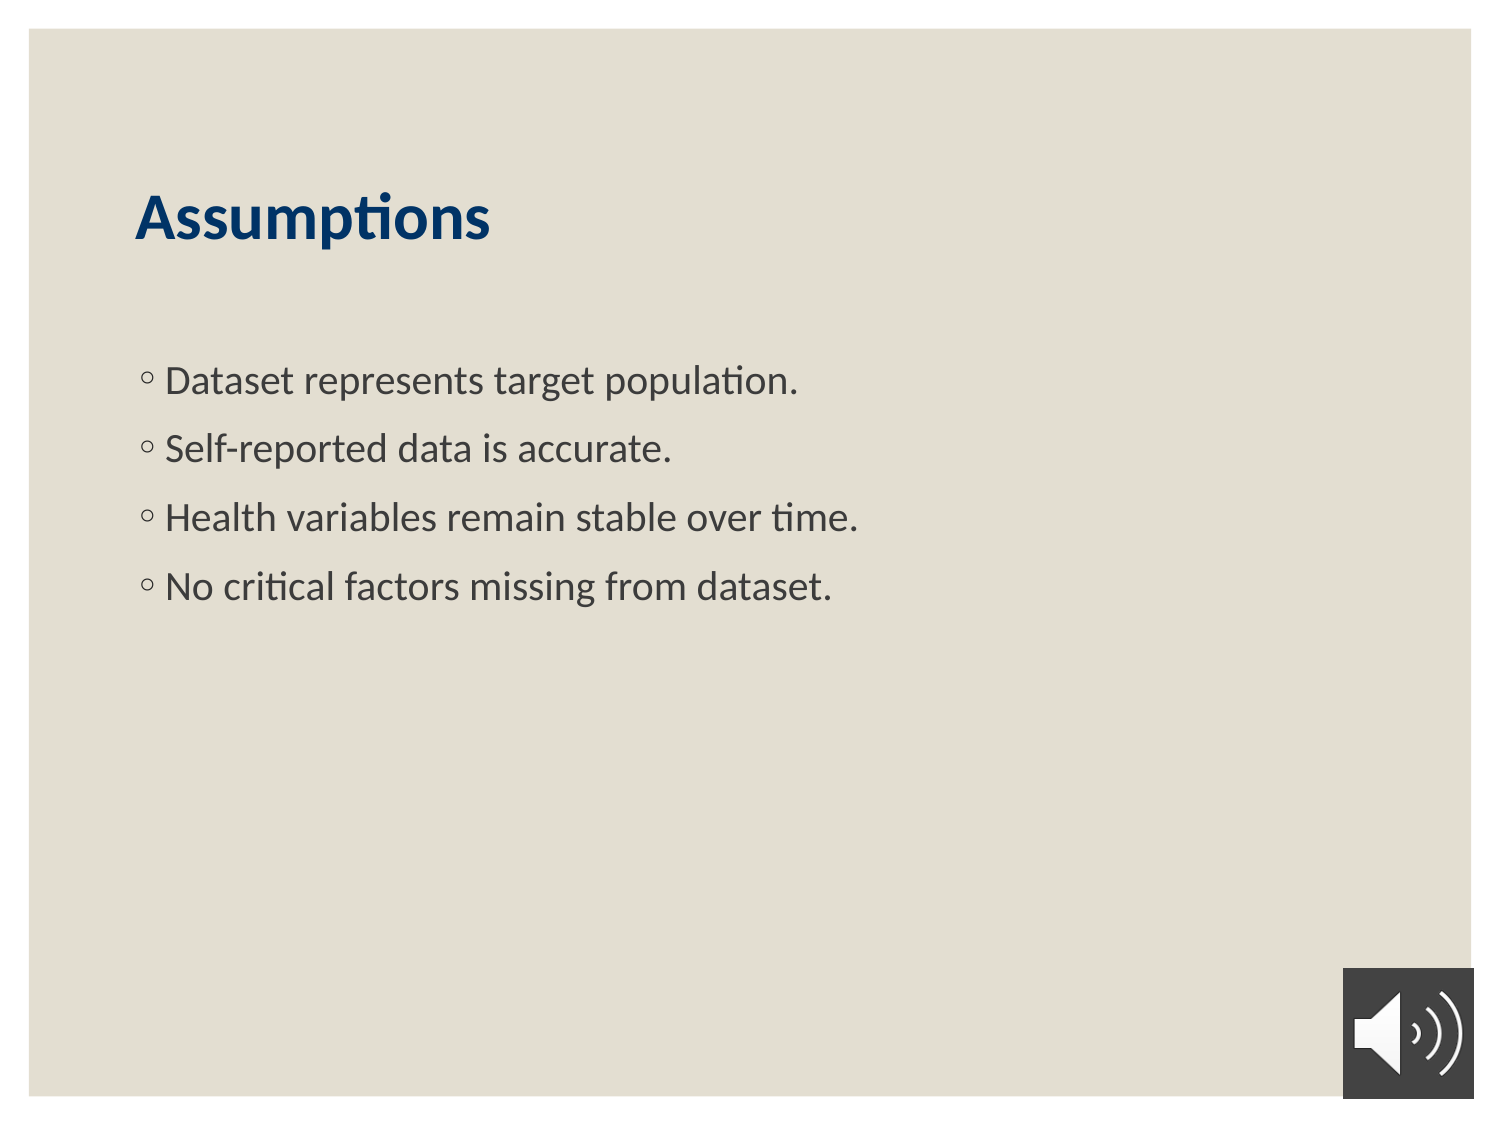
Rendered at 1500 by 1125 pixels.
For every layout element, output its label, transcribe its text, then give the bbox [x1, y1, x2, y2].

list Dataset represents target population. Self-reported data is accurate. Health variables remain stable over time. No critical factors missing from dataset. [120, 345, 1380, 990]
title Assumptions [120, 105, 1380, 331]
picture [1341, 966, 1475, 1100]
